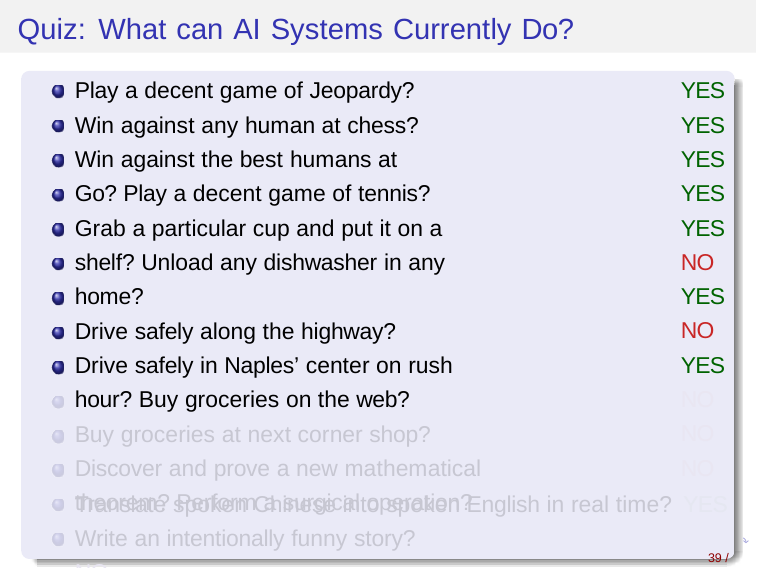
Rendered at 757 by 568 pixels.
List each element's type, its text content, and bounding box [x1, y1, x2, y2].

title Quiz: What can AI Systems Currently Do? [15, 7, 728, 75]
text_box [20, 70, 744, 568]
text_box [50, 499, 64, 547]
